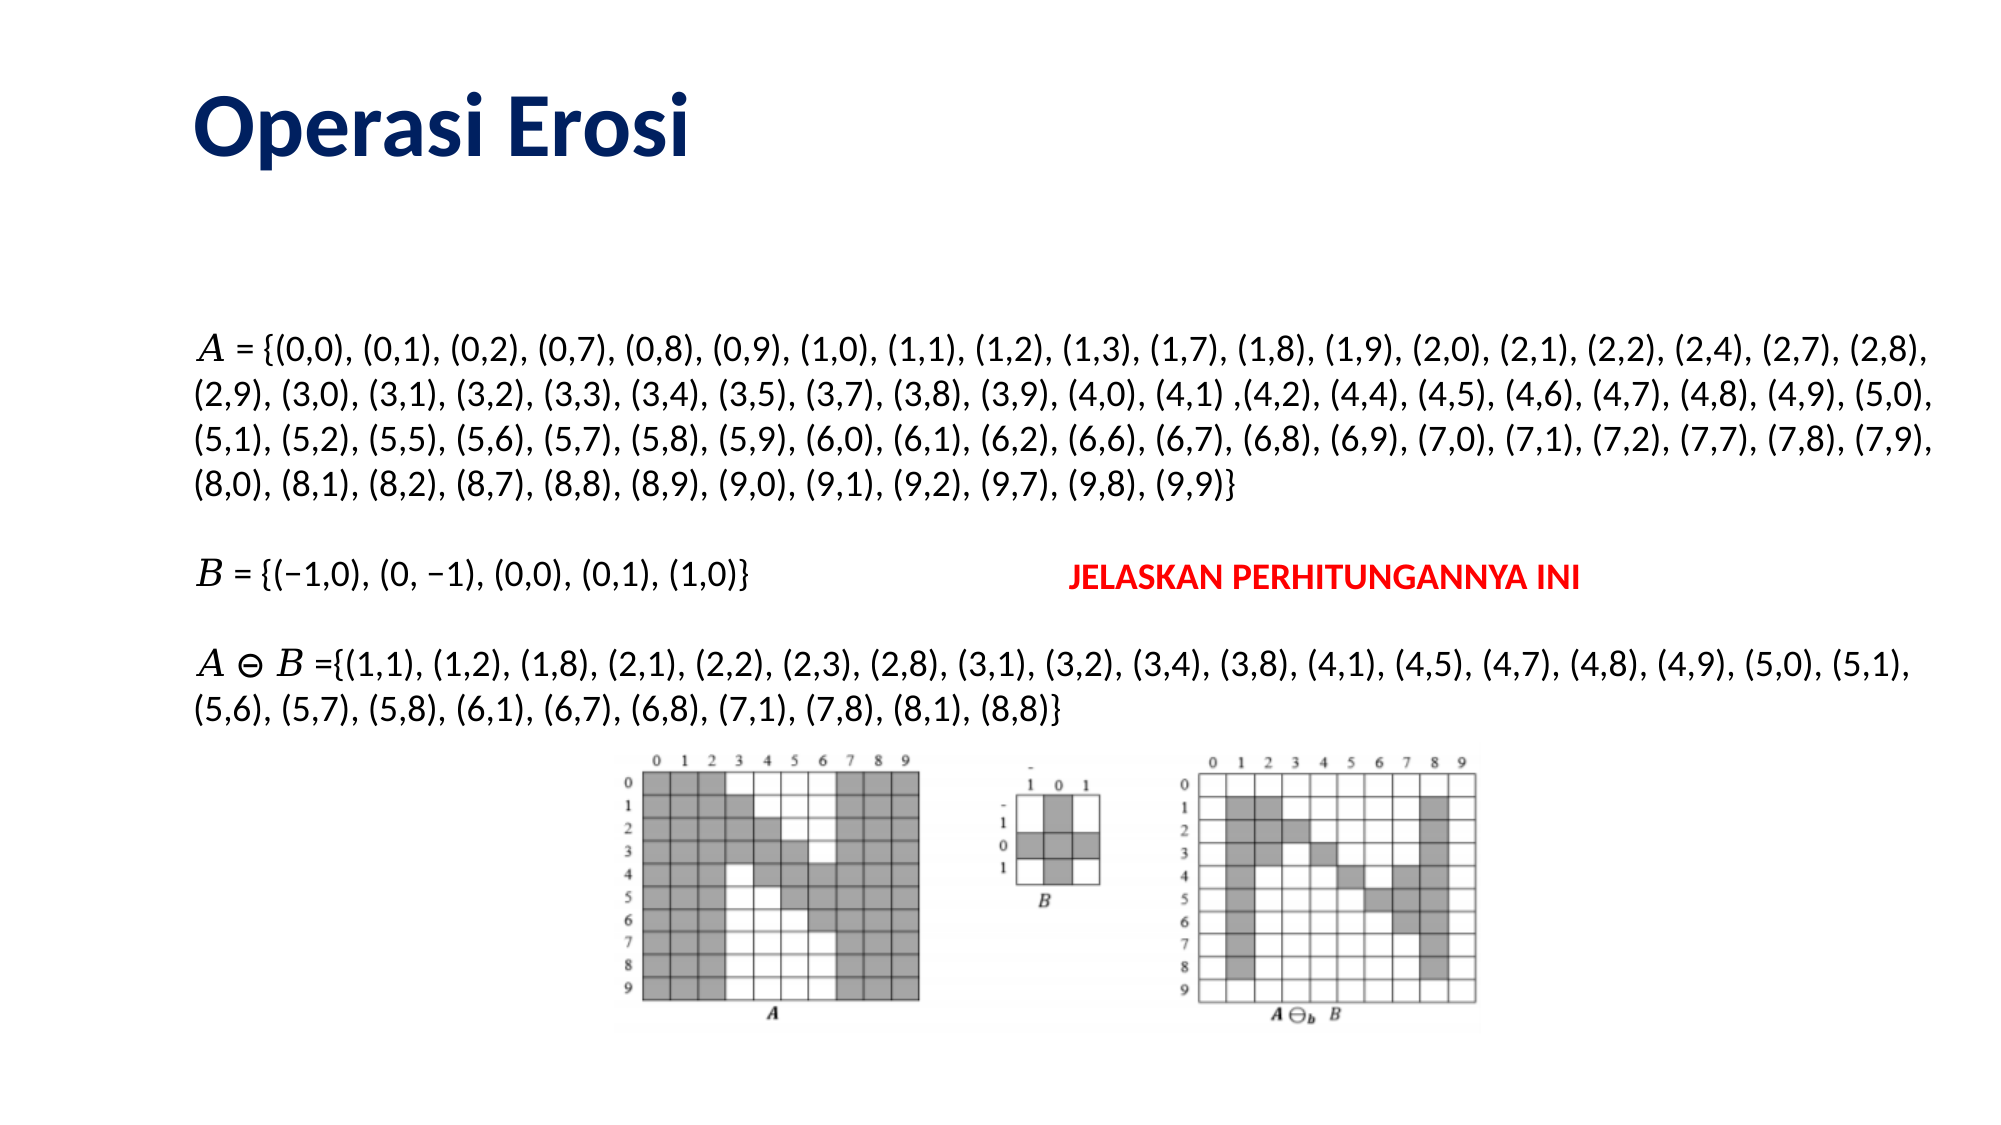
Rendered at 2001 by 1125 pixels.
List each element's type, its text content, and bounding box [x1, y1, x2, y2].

picture [611, 740, 1491, 1035]
title Operasi Erosi [178, 13, 1786, 239]
text_box 𝐴 = {(0,0), (0,1), (0,2), (0,7), (0,8), (0,9), (1,0), (1,1), (1,2), (1,3), (1,7), (1,8), (1,9), (2,0), (2,1), (2,2), (2,4), (2,7), (2,8), (2,9), (3,0), (3,1), (3,2), (3,3), (3,4), (3,5), (3,7), (3,8), (3,9), (4,0), (4,1) ,(4,2), (4,4), (4,5), (4,6), (4,7), (4,8), (4,9), (5,0), (5,1), (5,2), (5,5), (5,6), (5,7), (5,8), (5,9), (6,0), (6,1), (6,2), (6,6), (6,7), (6,8), (6,9), (7,0), (7,1), (7,2), (7,7), (7,8), (7,9), (8,0), (8,1), (8,2), (8,7), (8,8), (8,9), (9,0), (9,1), (9,2), (9,7), (9,8), (9,9)} 𝐵 = {(−1,0), (0, −1), (0,0), (0,1), (1,0)} 𝐴 ⊝ 𝐵 ={(1,1), (1,2), (1,8), (2,1), (2,2), (2,3), (2,8), (3,1), (3,2), (3,4), (3,8), (4,1), (4,5), (4,7), (4,8), (4,9), (5,0), (5,1), (5,6), (5,7), (5,8), (6,1), (6,7), (6,8), (7,1), (7,8), (8,1), (8,8)} [178, 316, 1980, 736]
text_box JELASKAN PERHITUNGANNYA INI [1053, 544, 1597, 605]
